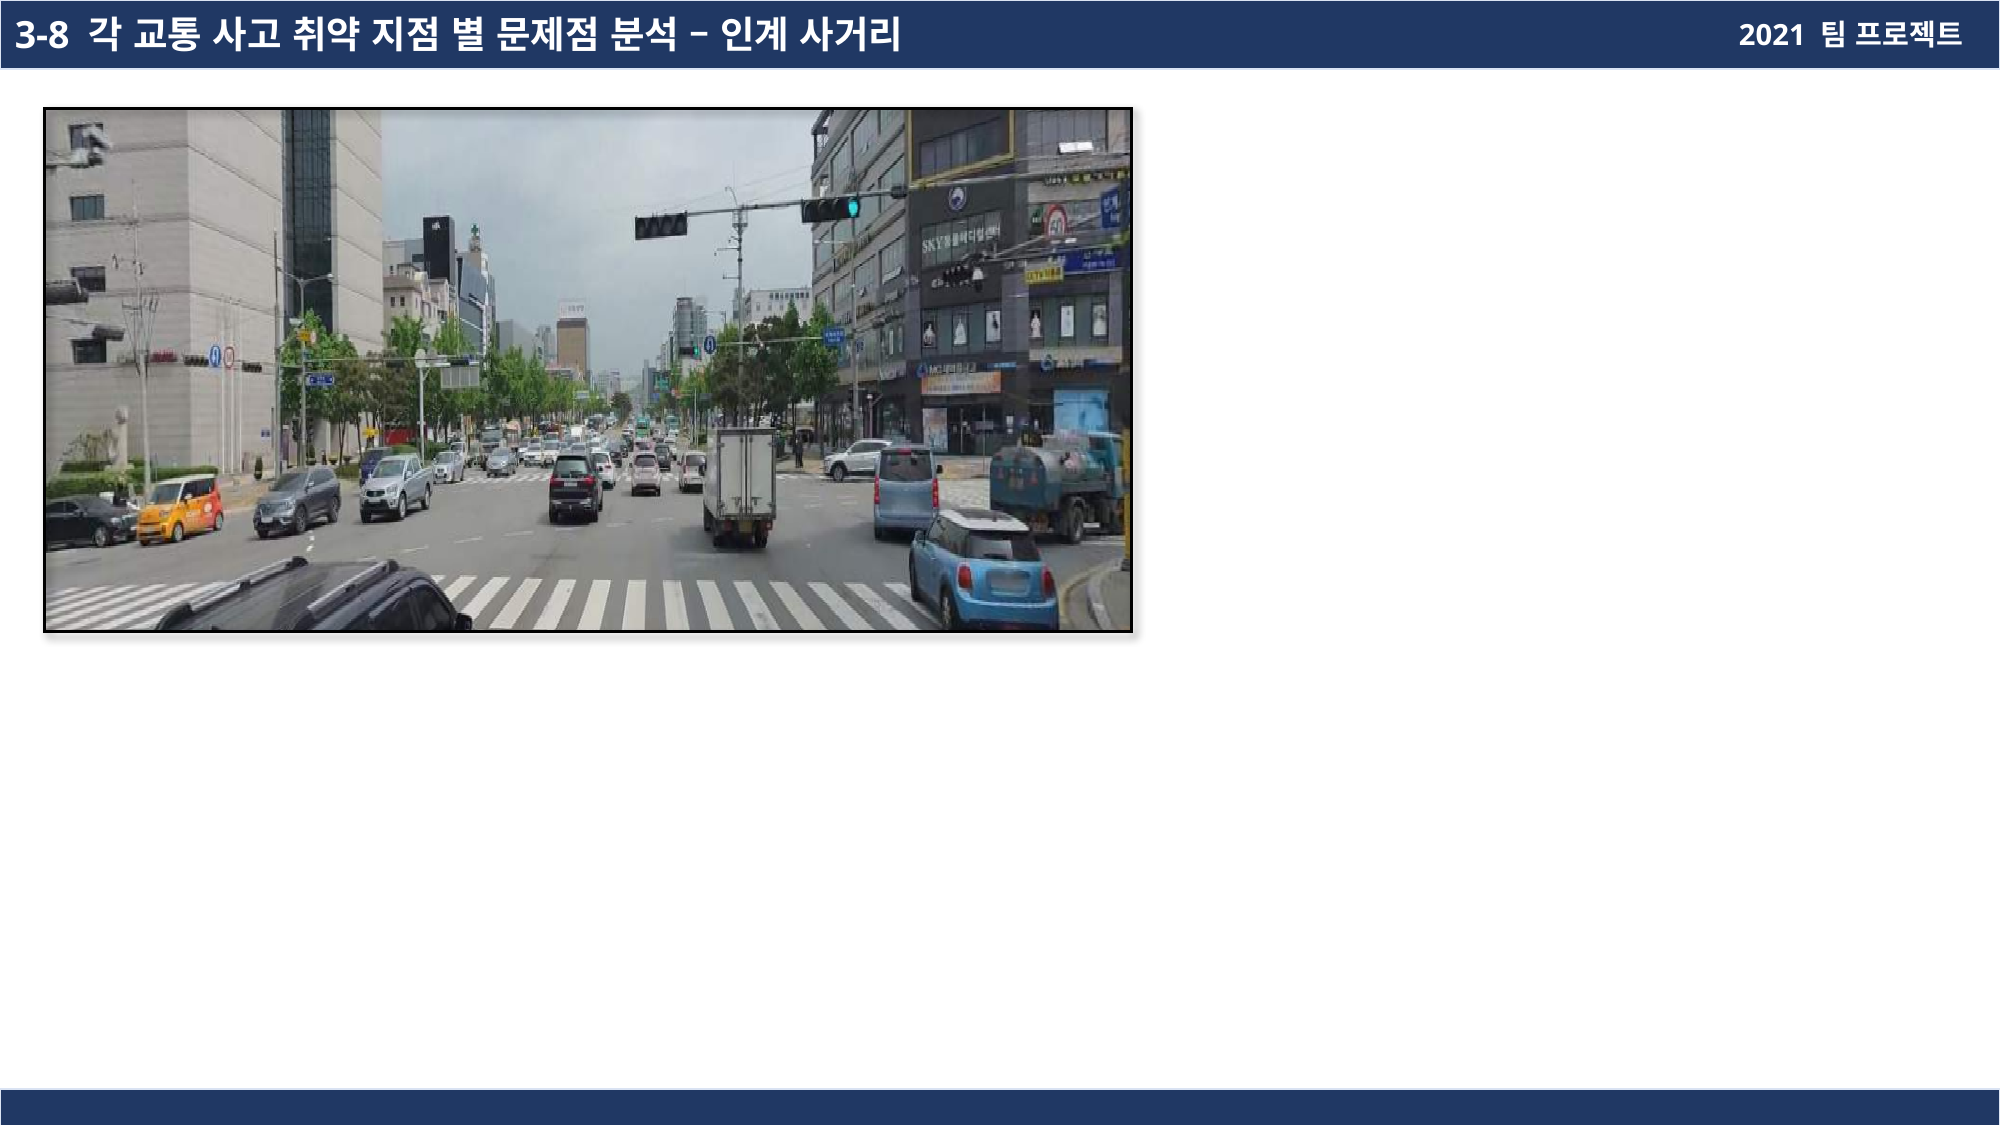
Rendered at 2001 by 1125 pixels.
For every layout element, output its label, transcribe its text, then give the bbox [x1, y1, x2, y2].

text_box 3-8 각 교통 사고 취약 지점 별 문제점 분석 – 인계 사거리 [0, 4, 1250, 64]
text_box [0, 0, 2000, 70]
text_box [0, 1088, 2000, 1125]
text_box 2021 팀 프로젝트 [1724, 9, 2000, 59]
picture [44, 108, 1132, 632]
